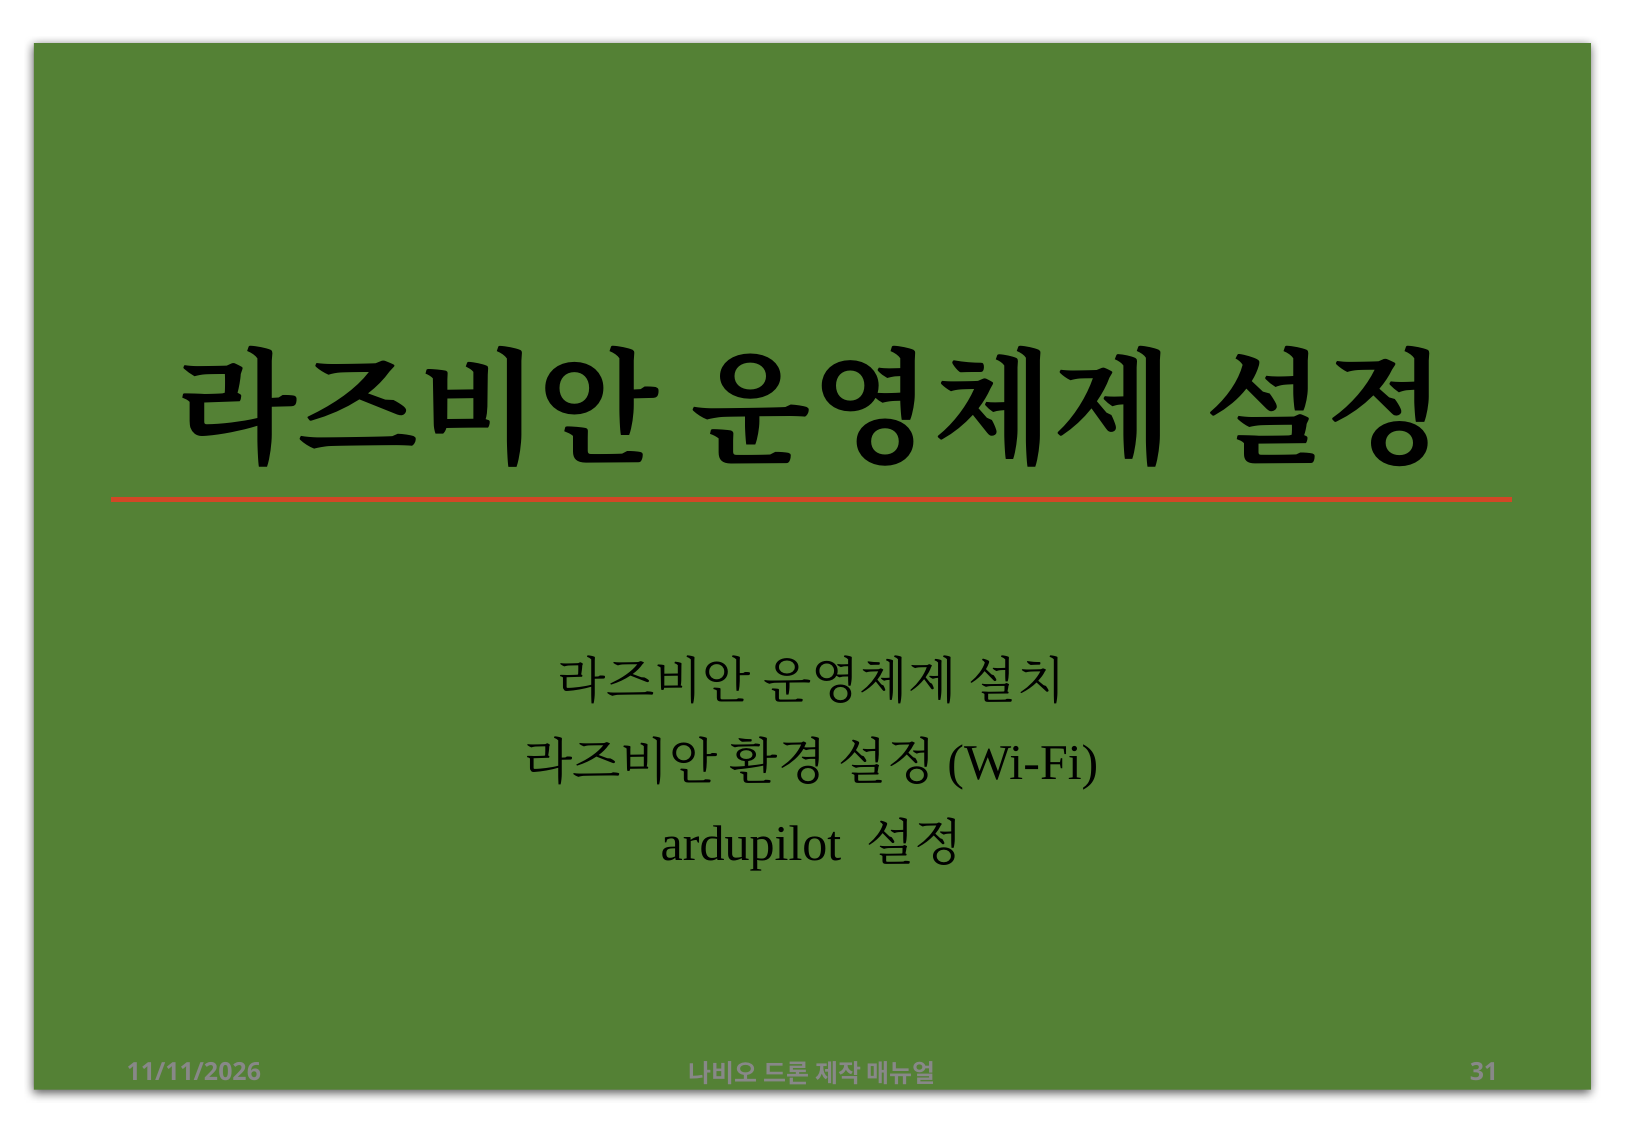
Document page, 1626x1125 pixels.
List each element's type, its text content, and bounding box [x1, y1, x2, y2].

list 라즈비안 운영체제 설치 라즈비안 환경 설정(Wi-Fi) ardupilot 설정 [110, 520, 1513, 999]
footer 나비오 드론 제작 매뉴얼 [538, 1042, 1087, 1103]
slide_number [111, 1042, 303, 1103]
title 라즈비안 운영체제 설정 [110, 325, 1513, 500]
slide_number 31 [1433, 1042, 1514, 1103]
